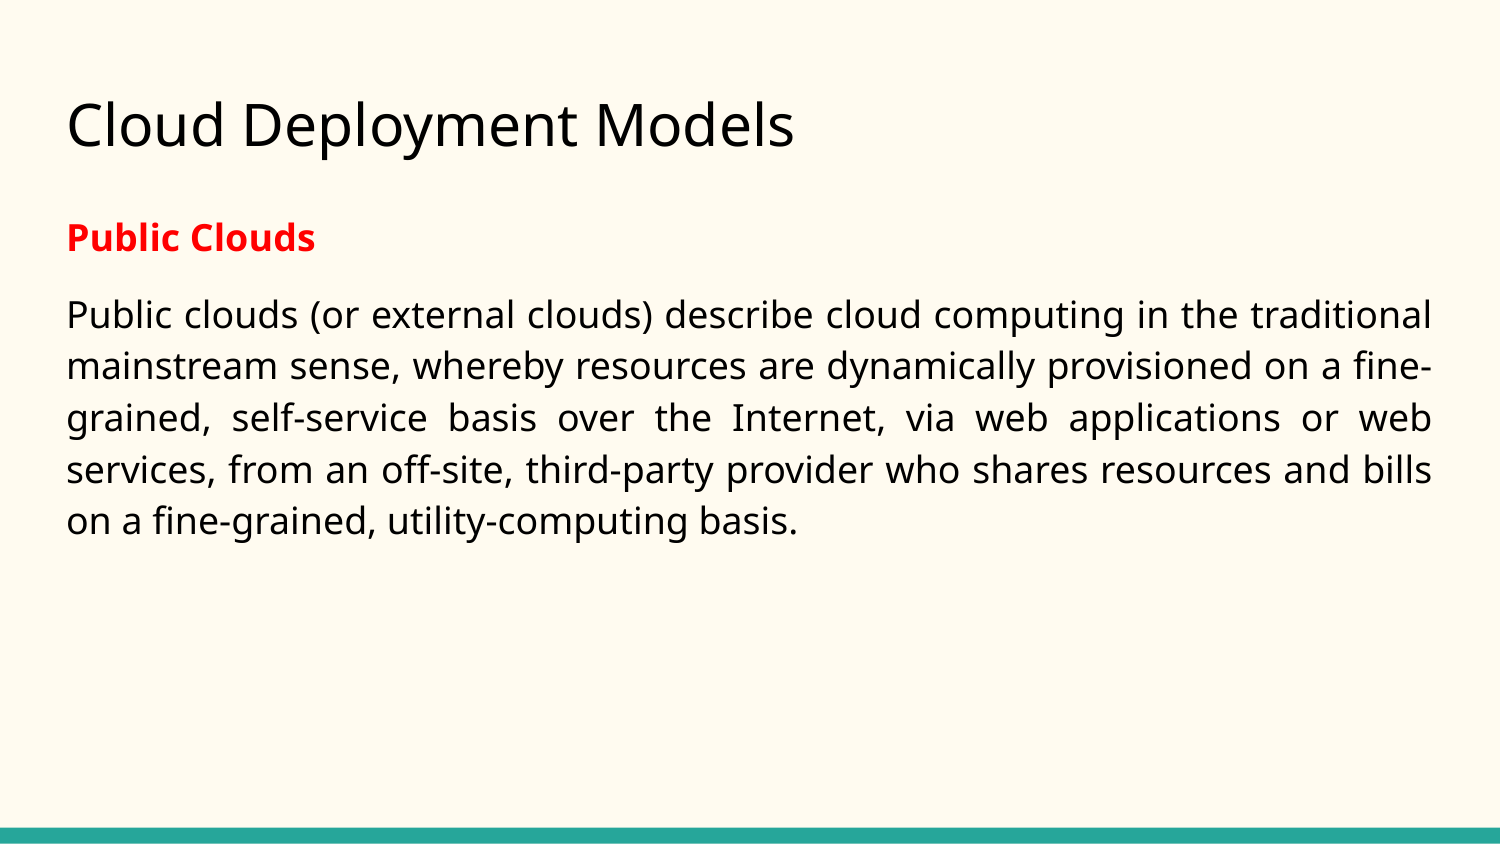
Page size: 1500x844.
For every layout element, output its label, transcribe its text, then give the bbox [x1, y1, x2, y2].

list Public Clouds Public clouds (or external clouds) describe cloud computing in the traditional mainstream sense, whereby resources are dynamically provisioned on a fine-grained, self-service basis over the Internet, via web applications or web services, from an off-site, third-party provider who shares resources and bills on a fine-grained, utility-computing basis. [51, 192, 1449, 750]
title Cloud Deployment Models [51, 72, 1449, 174]
